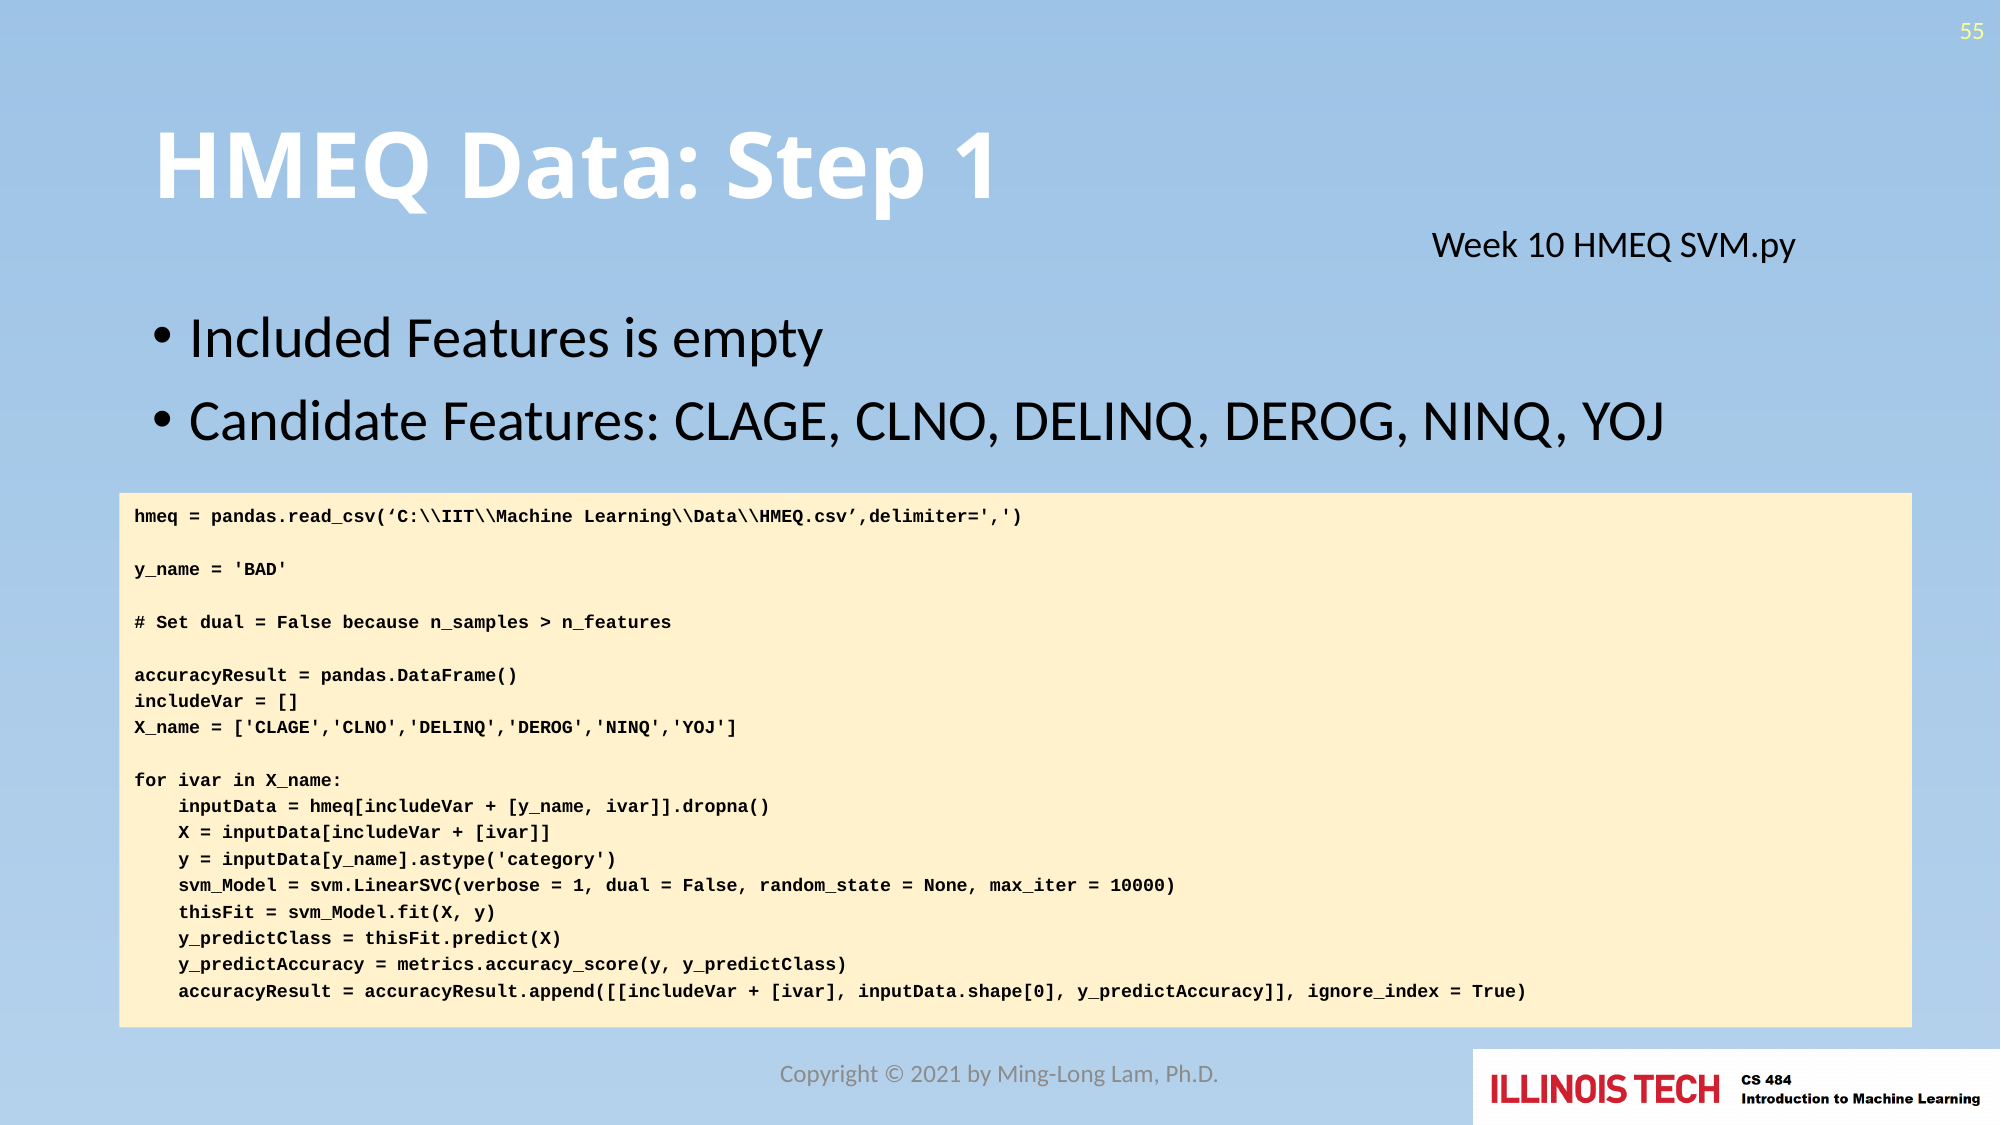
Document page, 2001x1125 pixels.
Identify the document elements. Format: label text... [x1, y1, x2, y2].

footer Copyright © 2021 by Ming-Long Lam, Ph.D. [662, 1042, 1338, 1103]
list Included Features is empty Candidate Features: CLAGE, CLNO, DELINQ, DEROG, NINQ, YOJ [137, 299, 1863, 478]
title HMEQ Data: Step 1 [137, 59, 1863, 278]
slide_number 55 [1550, 0, 2000, 60]
text_box hmeq = pandas.read_csv(‘C:\\IIT\\Machine Learning\\Data\\HMEQ.csv’,delimiter=',') y_name = 'BAD' # Set dual = False because n_samples > n_features accuracyResult = pandas.DataFrame() includeVar = [] X_name = ['CLAGE','CLNO','DELINQ','DEROG','NINQ','YOJ'] for ivar in X_name: inputData = hmeq[includeVar + [y_name, ivar]].dropna() X = inputData[includeVar + [ivar]] y = inputData[y_name].astype('category') svm_Model = svm.LinearSVC(verbose = 1, dual = False, random_state = None, max_iter = 10000) thisFit = svm_Model.fit(X, y) y_predictClass = thisFit.predict(X) y_predictAccuracy = metrics.accuracy_score(y, y_predictClass) accuracyResult = accuracyResult.append([[includeVar + [ivar], inputData.shape[0], y_predictAccuracy]], ignore_index = True) [119, 492, 1912, 1028]
picture [1473, 1049, 2000, 1125]
text_box Week 10 HMEQ SVM.py [1417, 212, 1942, 272]
